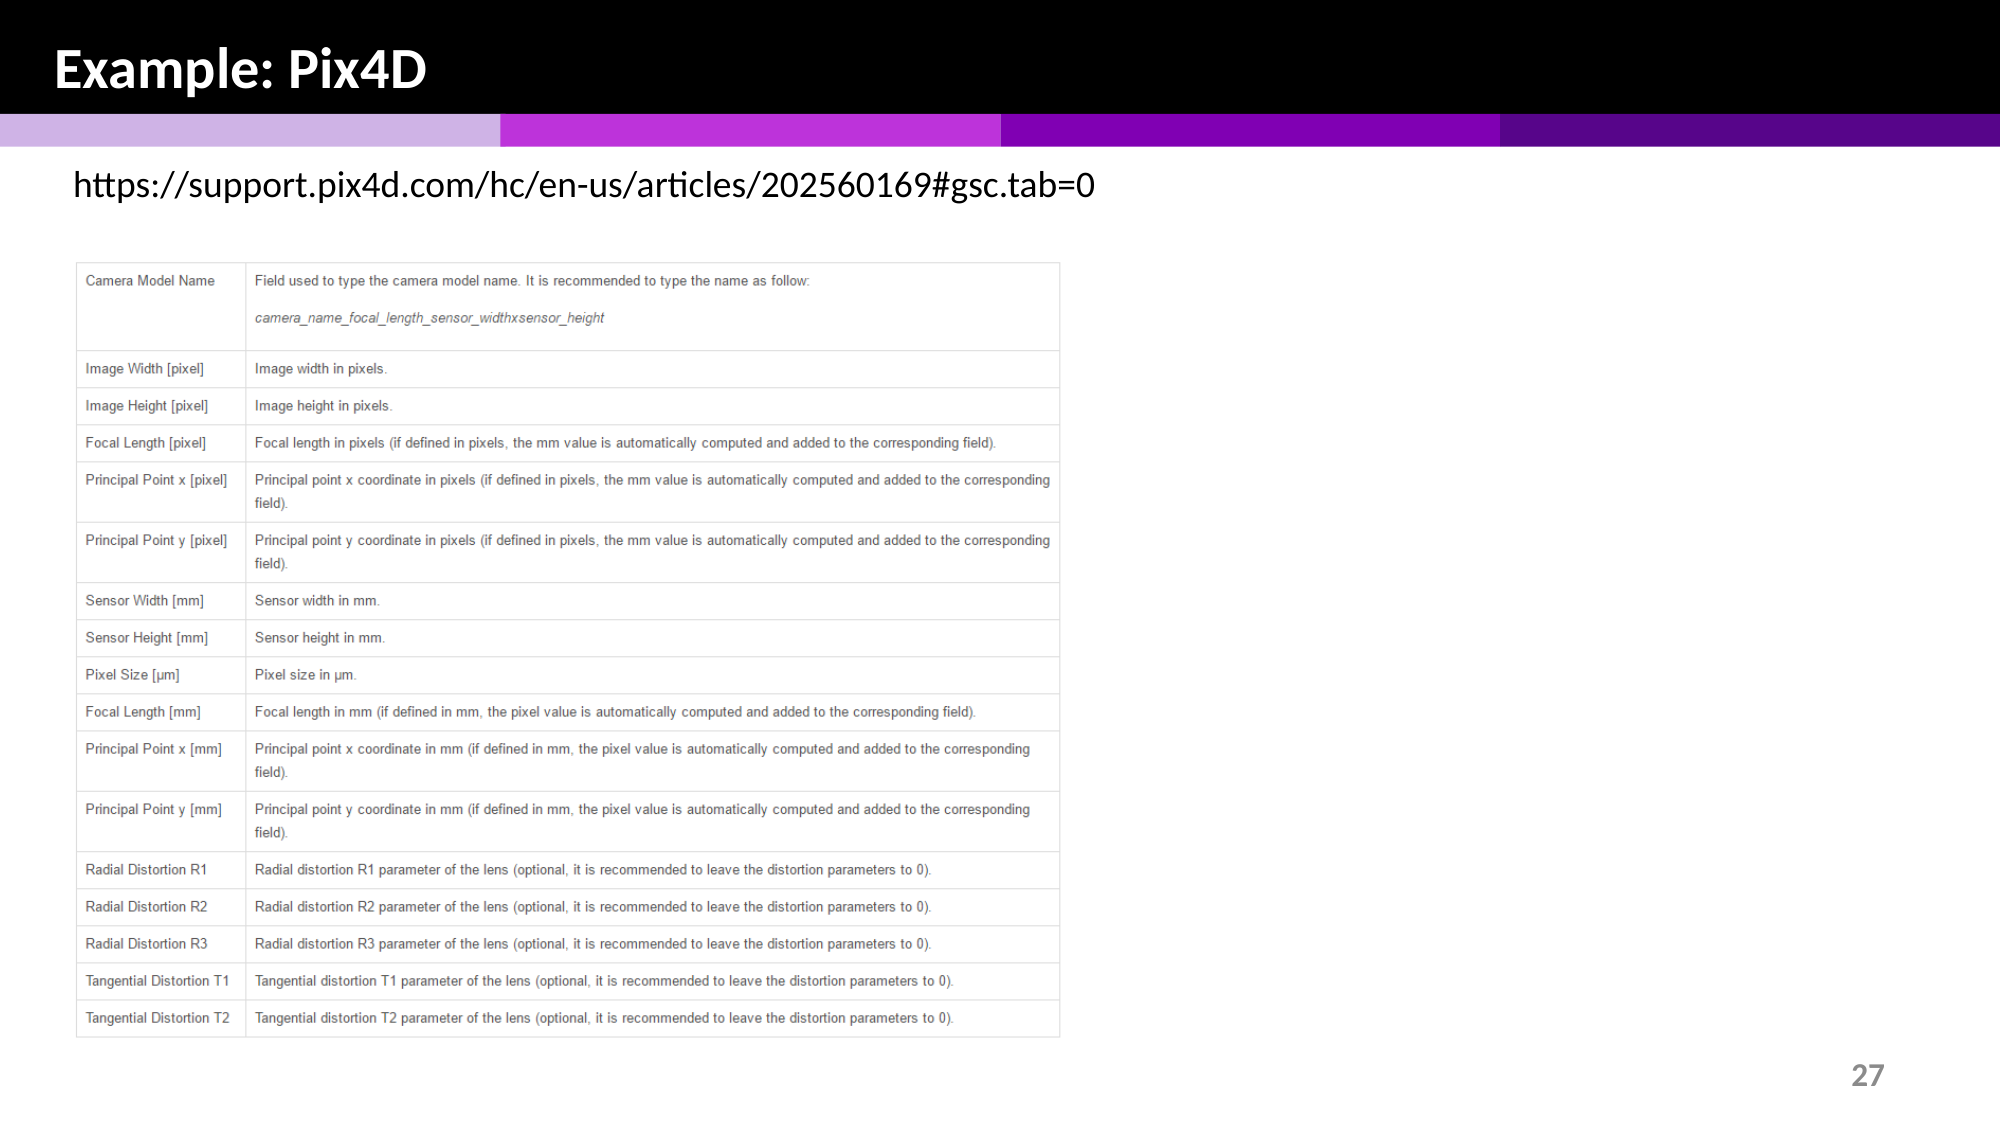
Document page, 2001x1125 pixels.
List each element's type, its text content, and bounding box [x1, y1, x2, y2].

picture [58, 258, 1072, 1045]
text_box https://support.pix4d.com/hc/en-us/articles/202560169#gsc.tab=0 [58, 152, 1455, 213]
list Example: Pix4D [39, 1, 1959, 130]
